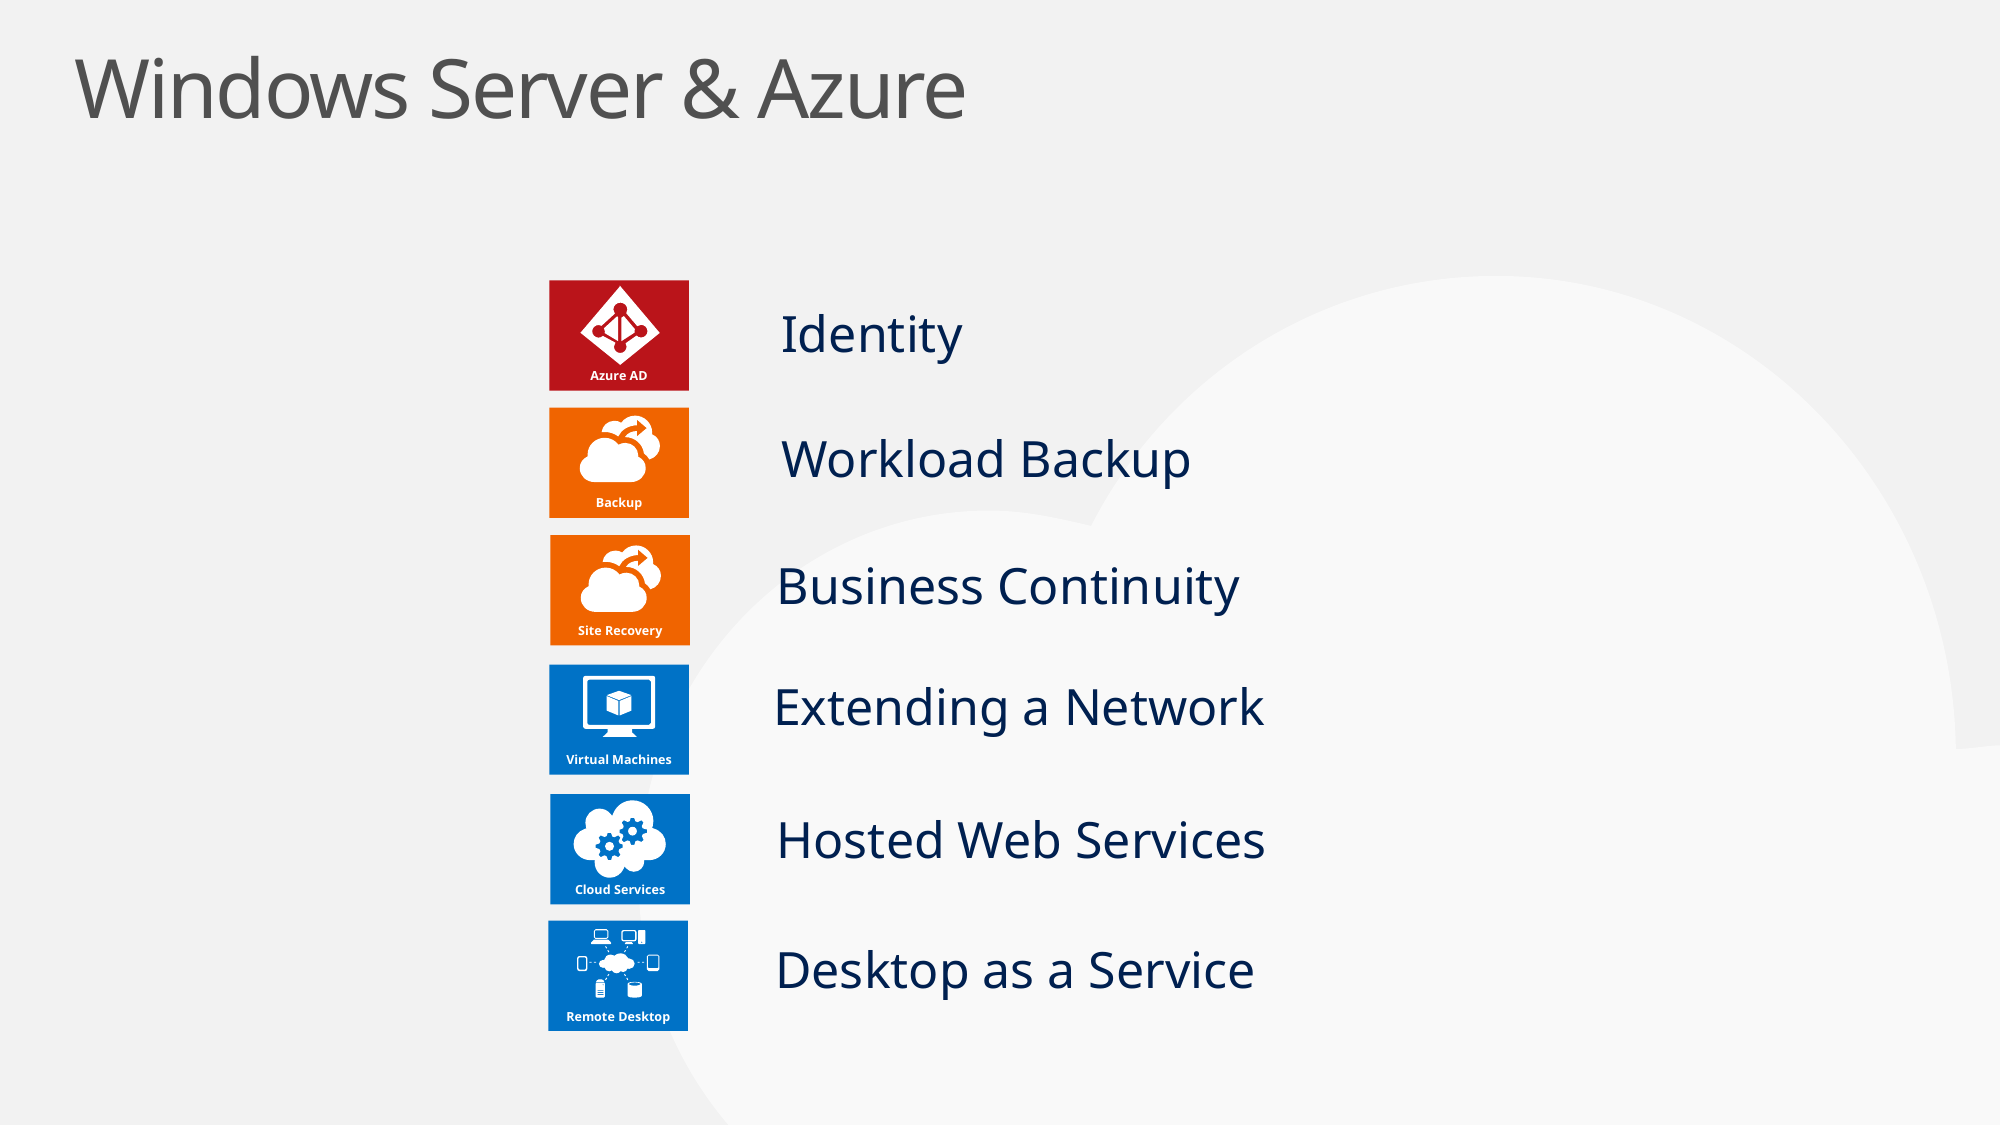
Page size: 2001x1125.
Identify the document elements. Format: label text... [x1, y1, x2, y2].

text_box Workload Backup [751, 409, 1223, 512]
text_box Extending a Network [743, 657, 1296, 760]
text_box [550, 793, 691, 905]
text_box Desktop as a Service [745, 921, 1287, 1024]
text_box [550, 534, 691, 646]
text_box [548, 920, 689, 1032]
title Windows Server & Azure [74, 47, 1926, 137]
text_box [549, 280, 690, 391]
text_box Identity [750, 285, 993, 388]
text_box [549, 407, 690, 519]
text_box Business Continuity [746, 536, 1270, 639]
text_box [549, 664, 690, 776]
text_box Hosted Web Services [746, 791, 1297, 893]
